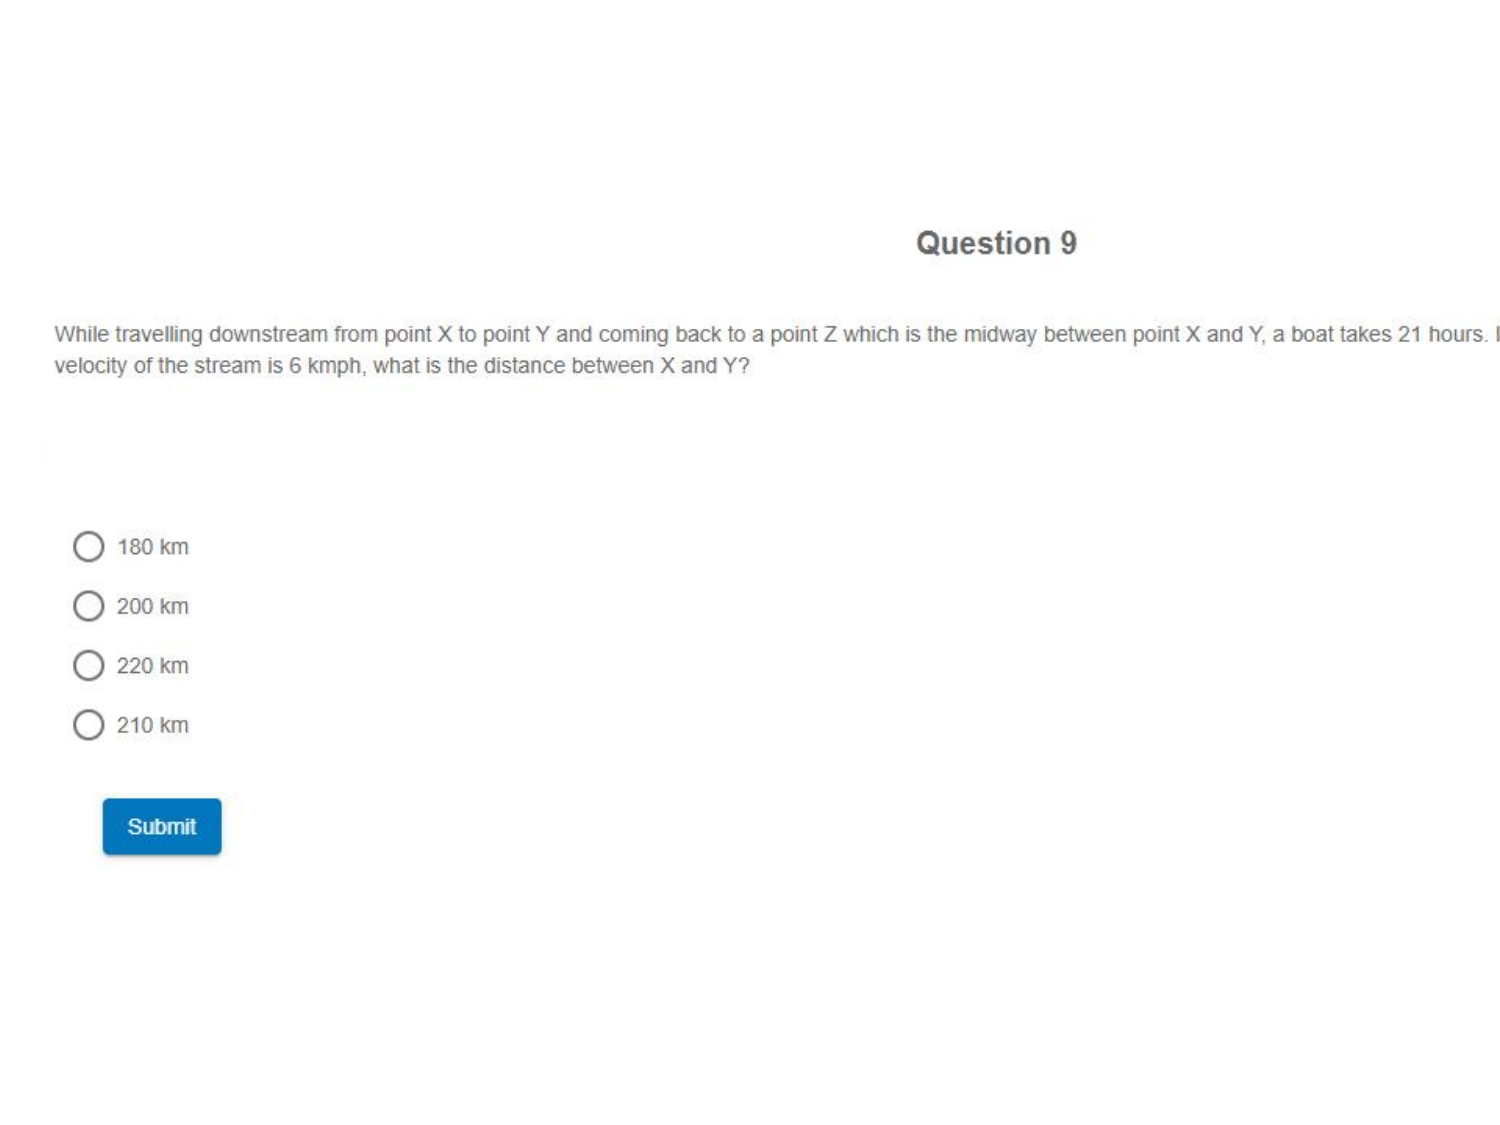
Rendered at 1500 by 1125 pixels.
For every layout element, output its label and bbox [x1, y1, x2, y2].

picture [0, 195, 1500, 930]
